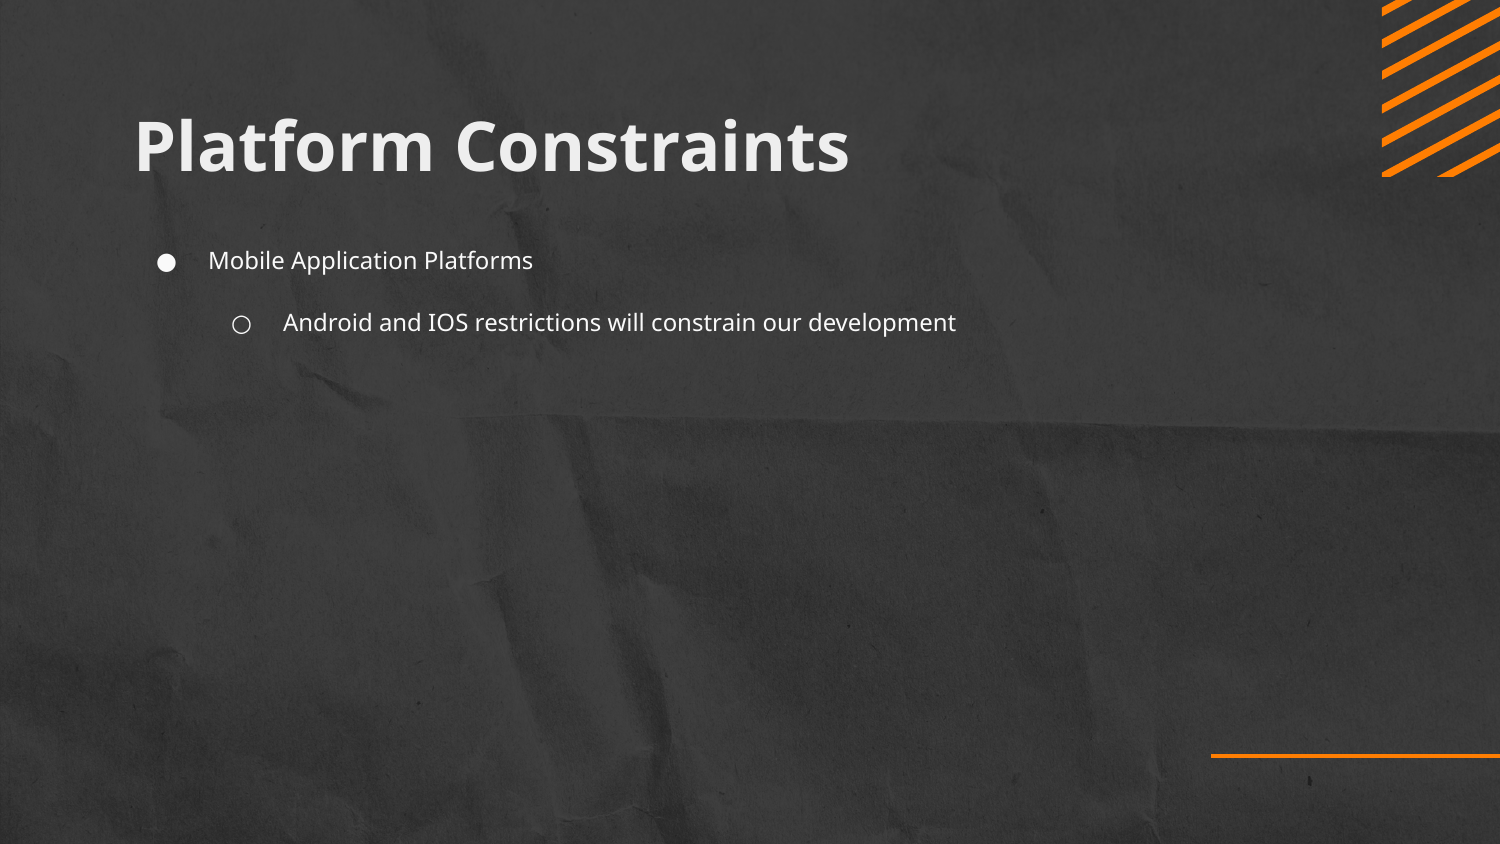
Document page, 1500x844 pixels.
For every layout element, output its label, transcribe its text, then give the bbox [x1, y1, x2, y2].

title Platform Constraints [118, 87, 1236, 189]
list Mobile Application Platforms Android and IOS restrictions will constrain our development [118, 230, 1236, 679]
